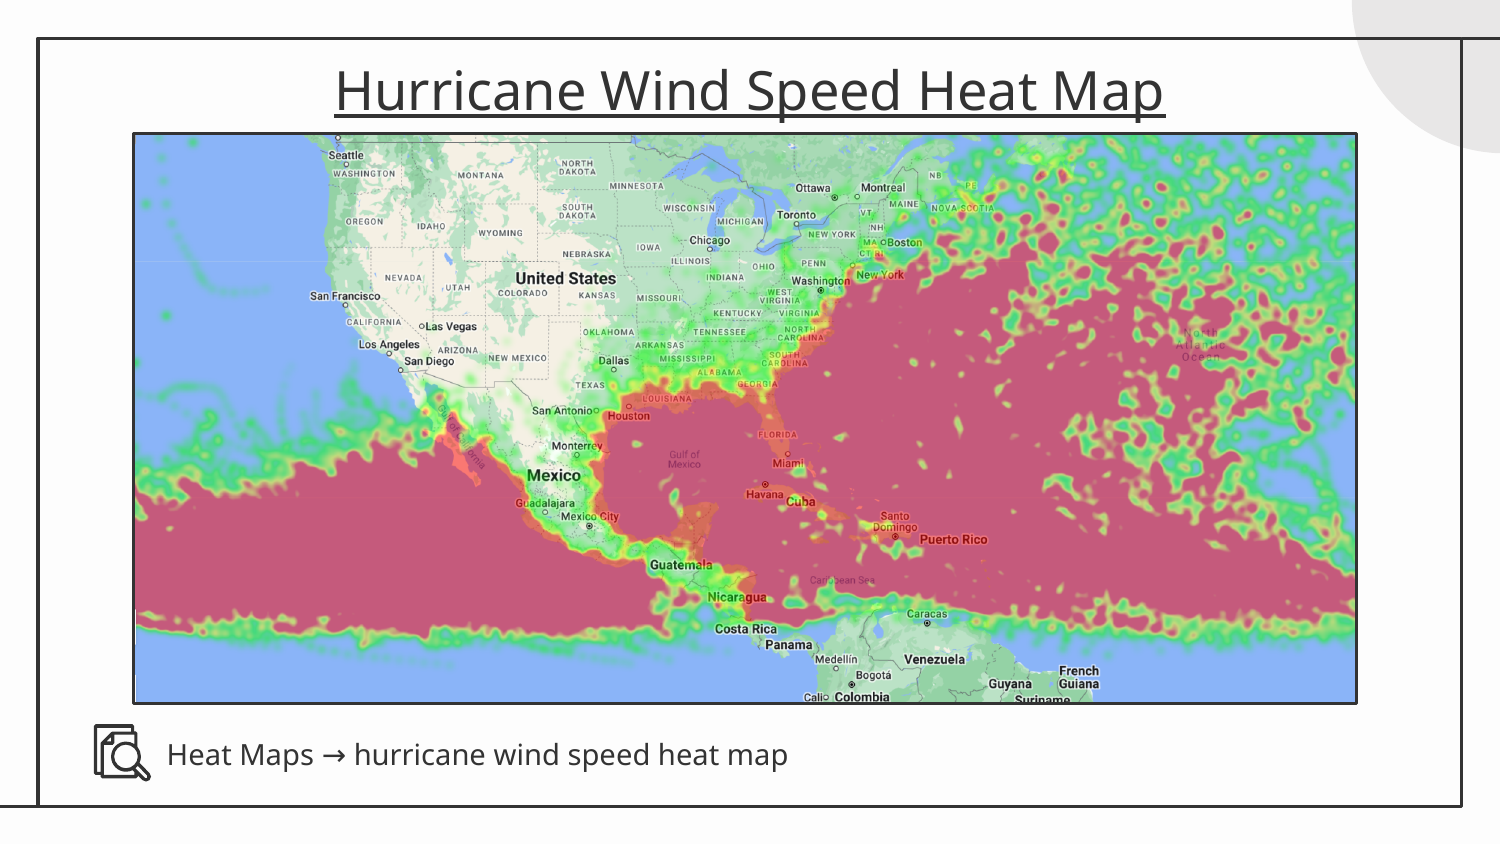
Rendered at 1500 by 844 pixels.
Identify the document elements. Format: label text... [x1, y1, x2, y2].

text_box [93, 724, 151, 782]
title Hurricane Wind Speed Heat Map [117, 40, 1383, 135]
picture [134, 134, 1356, 702]
list Heat Maps → hurricane wind speed heat map [151, 716, 830, 790]
